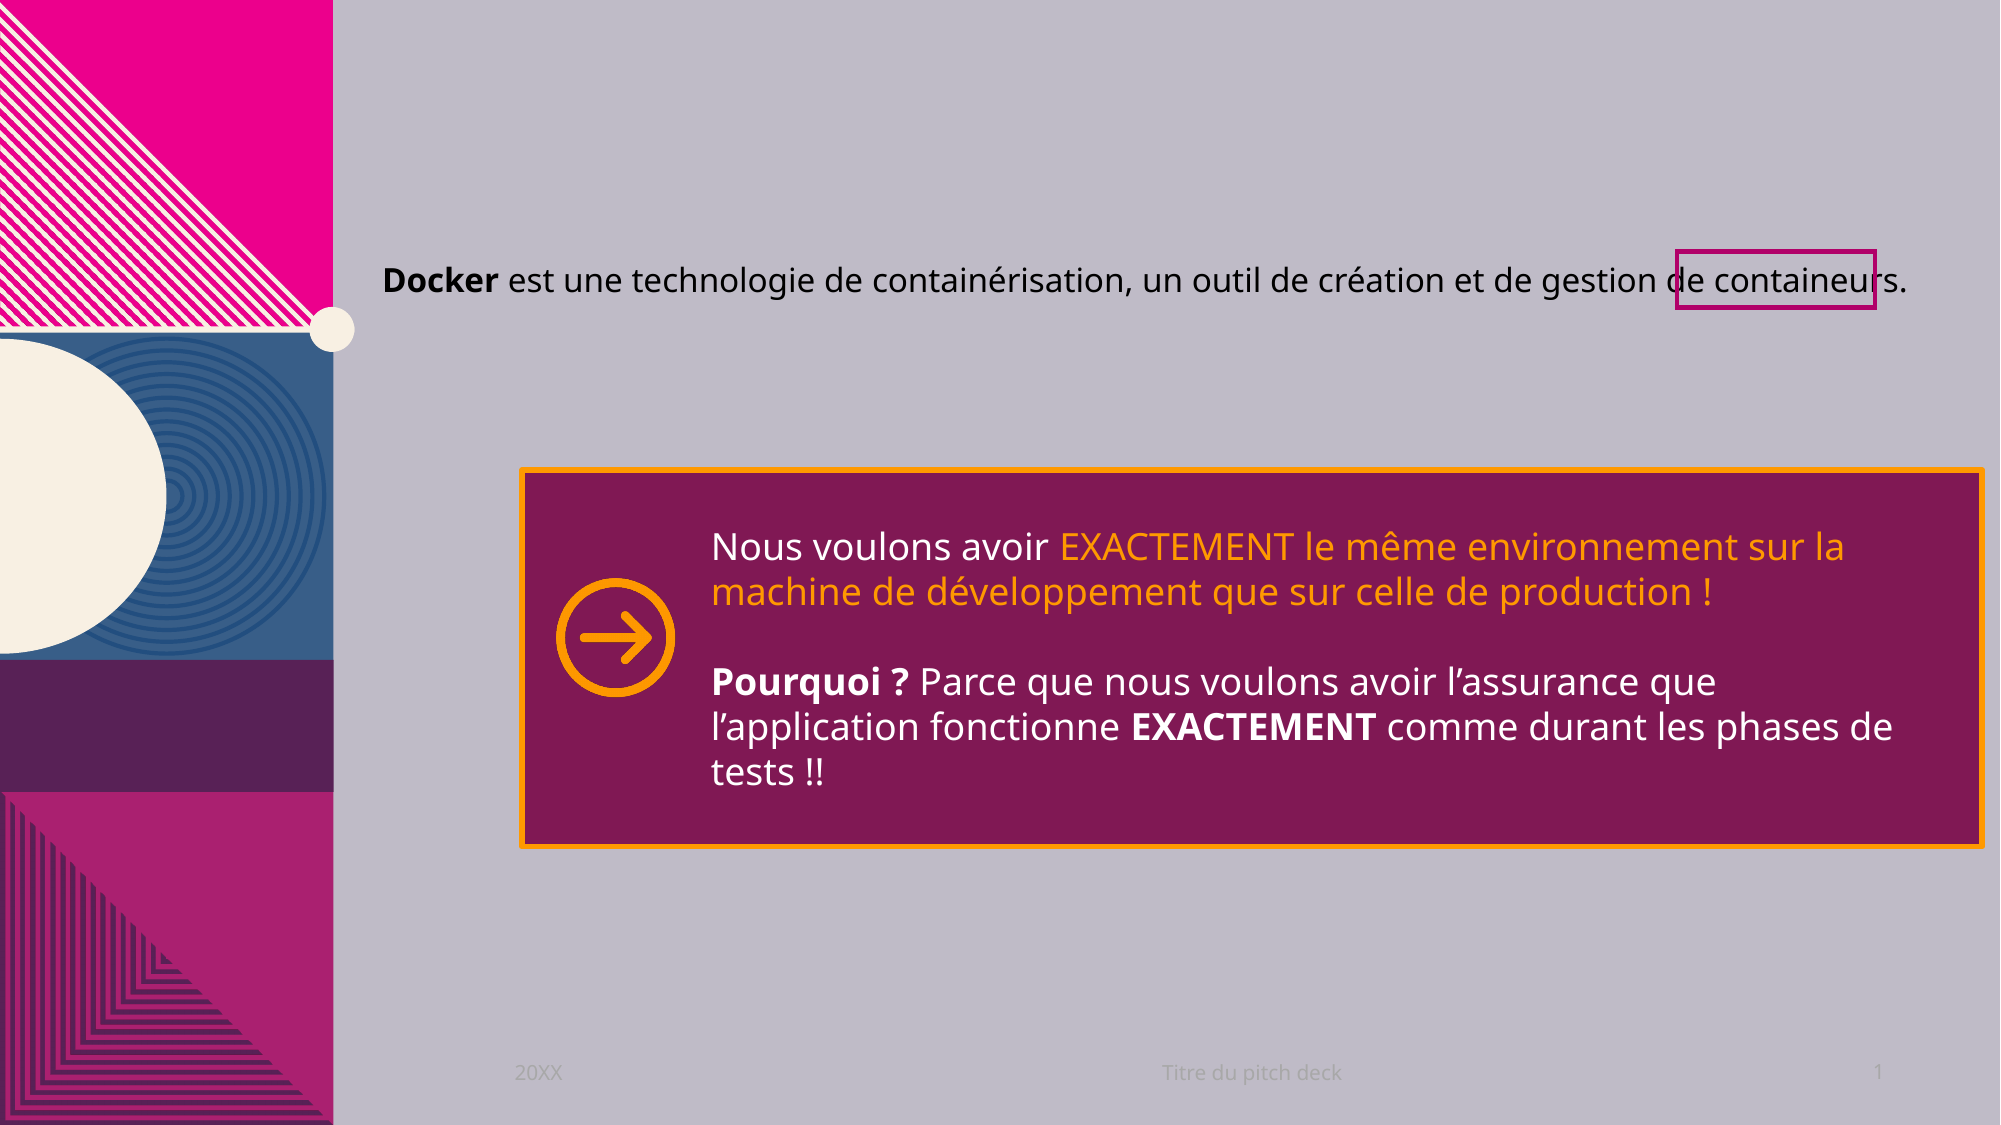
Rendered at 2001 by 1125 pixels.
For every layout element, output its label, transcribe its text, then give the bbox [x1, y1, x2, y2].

text_box Nous voulons avoir EXACTEMENT le même environnement sur la machine de développement que sur celle de production ! Pourquoi ? Parce que nous voulons avoir l’assurance que l’application fonctionne EXACTEMENT comme durant les phases de tests !! [521, 470, 1983, 847]
slide_number 1 [1824, 1042, 1900, 1103]
text_box Docker est une technologie de containérisation, un outil de création et de gestion de containeurs. [1876, 251, 2000, 307]
picture [0, 2, 334, 326]
picture [0, 792, 333, 1125]
text_box [1676, 251, 1876, 308]
picture [540, 562, 691, 713]
footer Titre du pitch deck [1064, 1041, 1440, 1102]
text_box Docker est une technologie de containérisation, un outil de création et de gestion de containeurs. [367, 251, 1676, 307]
slide_number 20XX [499, 1042, 680, 1103]
